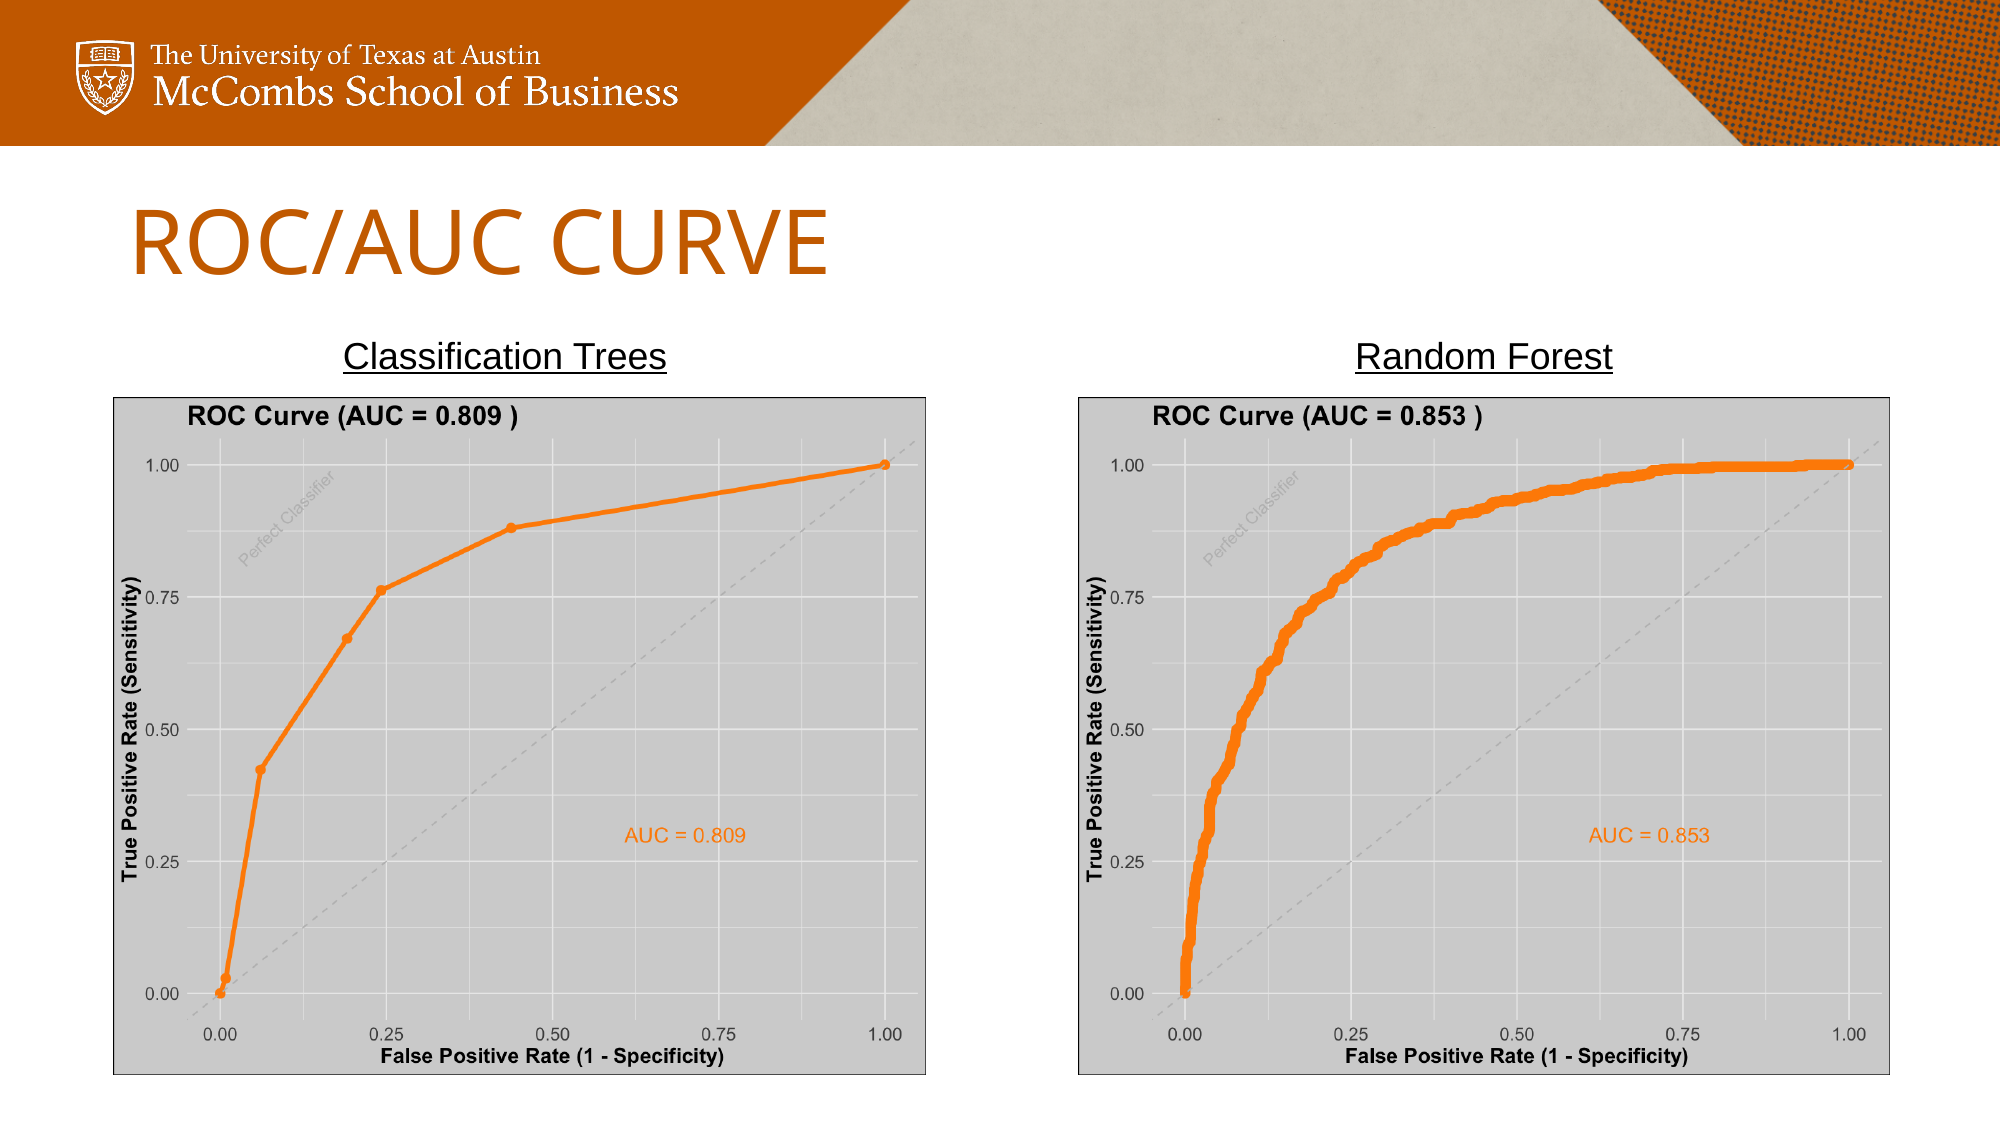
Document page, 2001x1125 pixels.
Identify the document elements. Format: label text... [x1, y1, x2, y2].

picture [0, 0, 2000, 192]
text_box Random Forest [1172, 317, 1796, 396]
title ROC/AUC CURVE [113, 178, 1839, 305]
picture [113, 397, 926, 1076]
picture [1078, 397, 1891, 1076]
text_box Classification Trees [193, 317, 817, 396]
